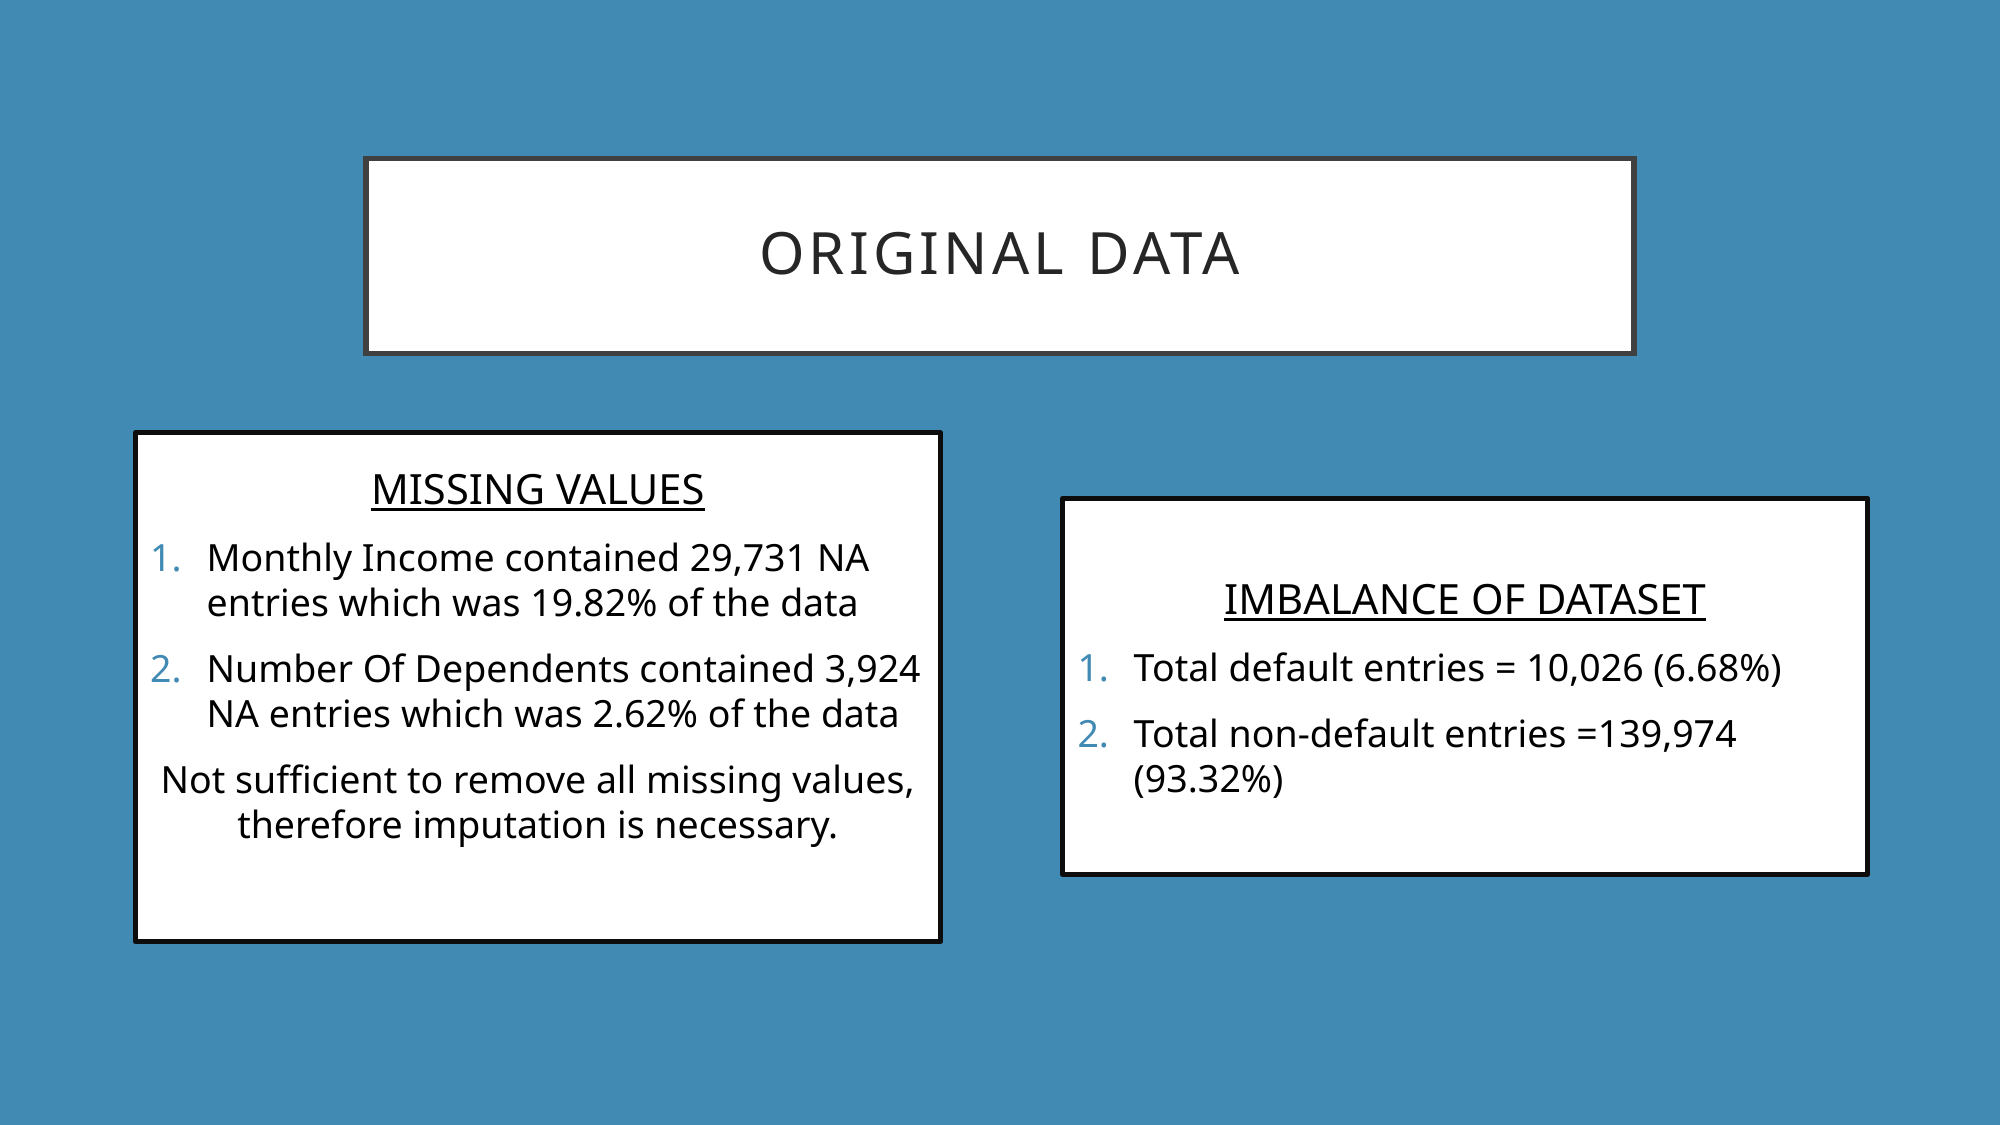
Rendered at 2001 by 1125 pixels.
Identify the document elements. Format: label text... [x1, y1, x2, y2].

list MISSING VALUES Monthly Income contained 29,731 NA entries which was 19.82% of the data Number Of Dependents contained 3,924 NA entries which was 2.62% of the data Not sufficient to remove all missing values, therefore imputation is necessary. [134, 432, 942, 943]
text_box IMBALANCE OF DATASET Total default entries = 10,026 (6.68%) Total non-default entries =139,974 (93.32%) [1061, 497, 1869, 875]
title ORIGINAL DATA [363, 156, 1637, 356]
